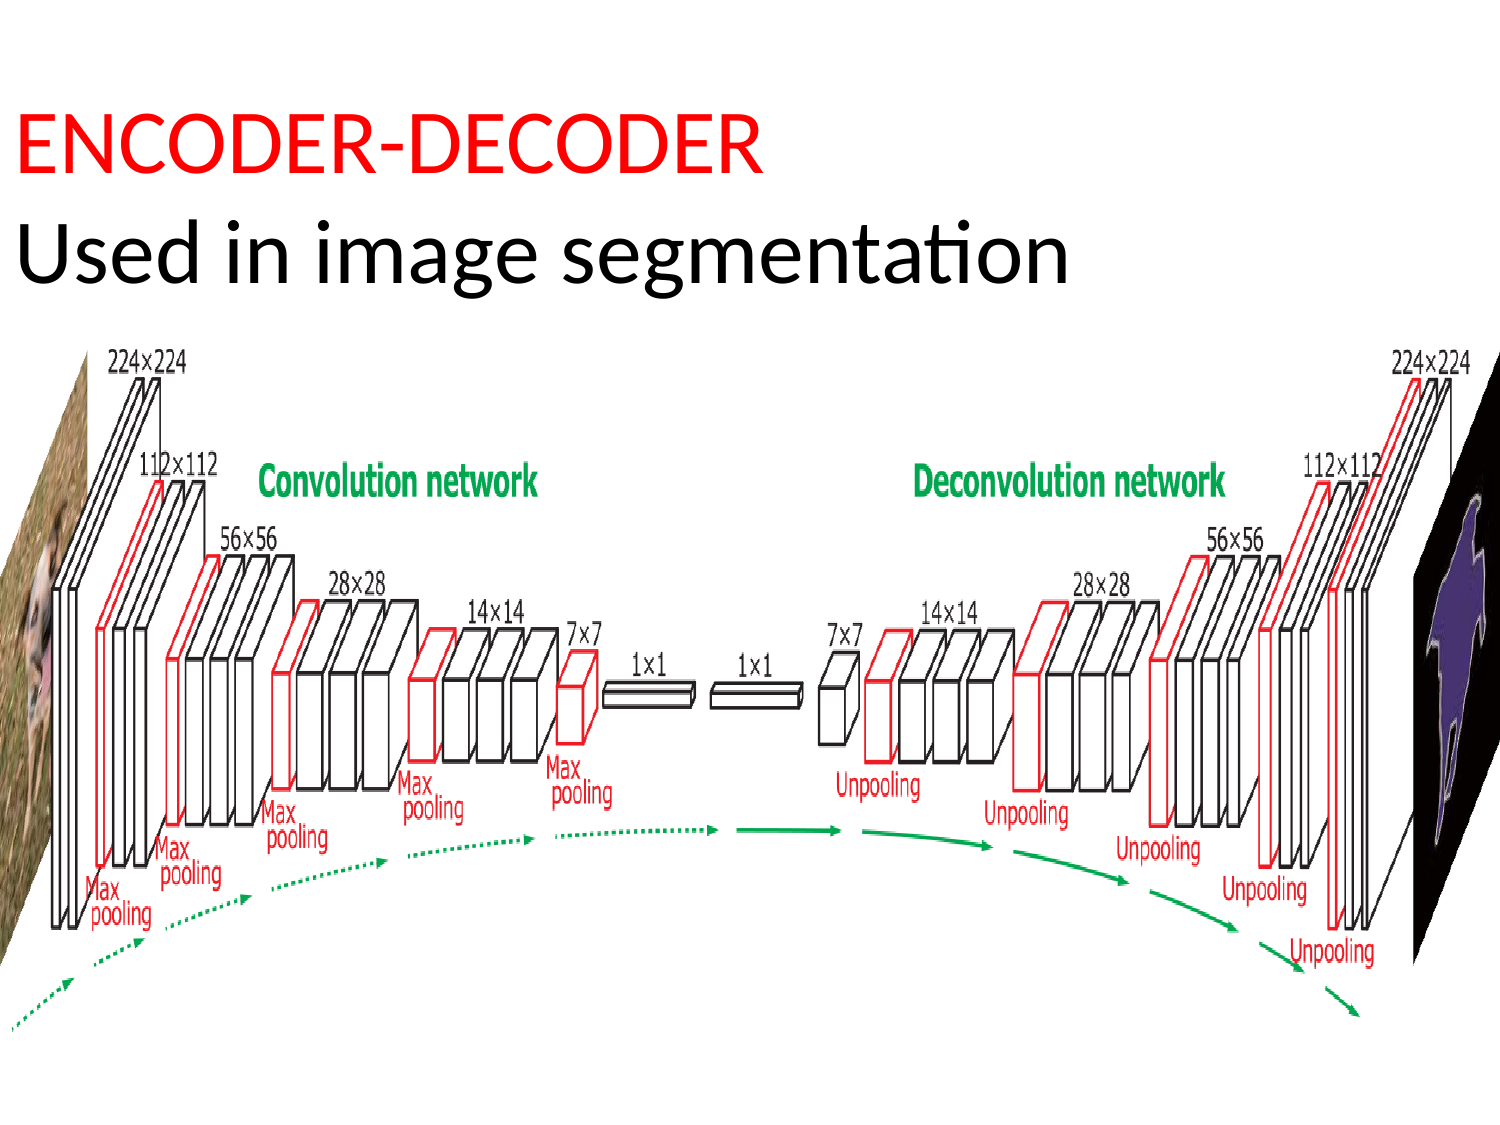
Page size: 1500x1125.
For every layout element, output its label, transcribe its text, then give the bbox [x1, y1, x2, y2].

text_box ENCODER-DECODER Used in image segmentation [0, 74, 1250, 310]
picture [0, 349, 1500, 1032]
